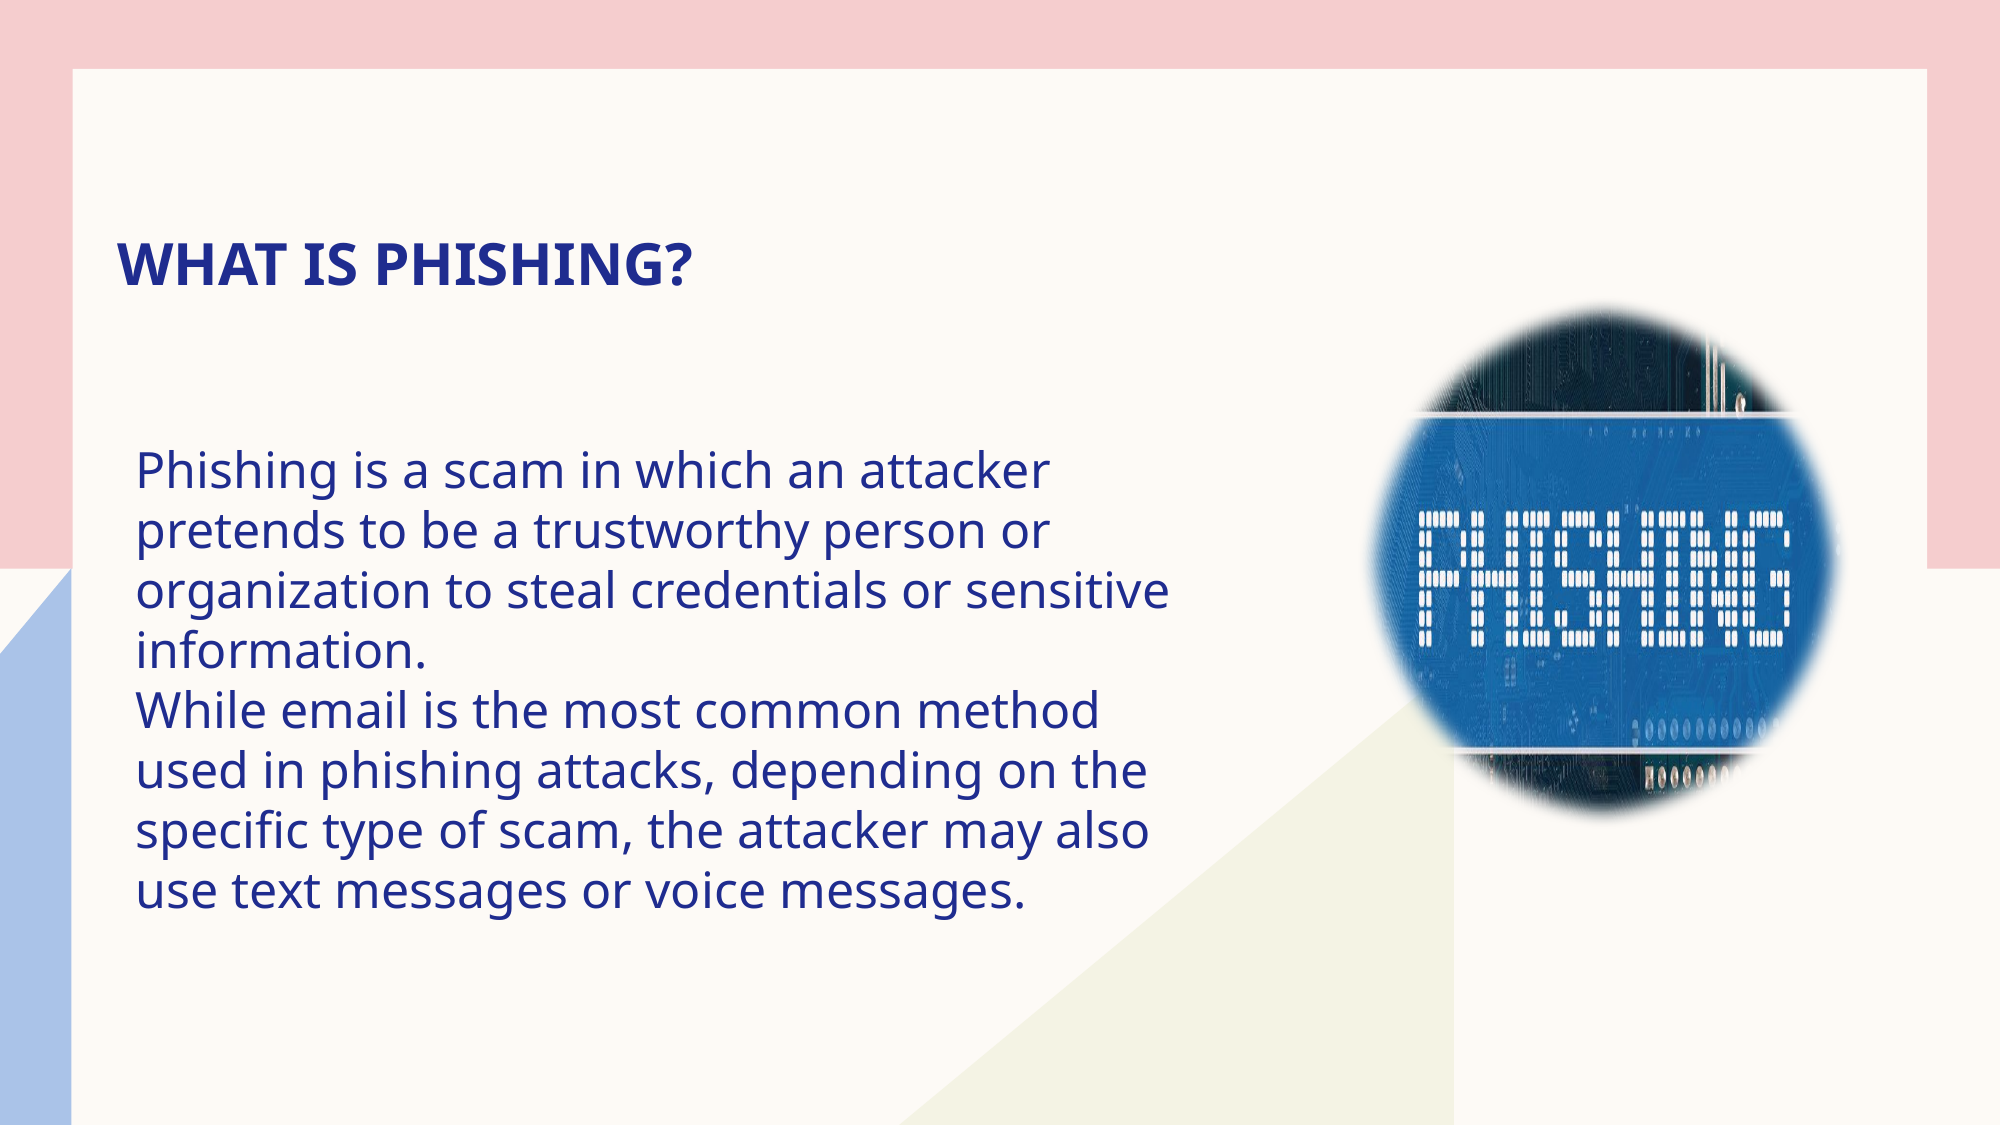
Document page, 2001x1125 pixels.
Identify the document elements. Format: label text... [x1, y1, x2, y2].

picture [1357, 295, 1850, 830]
title What is phishing? [102, 0, 1291, 298]
list Phishing is a scam in which an attacker pretends to be a trustworthy person or organization to steal credentials or sensitive information. While email is the most common method used in phishing attacks, depending on the specific type of scam, the attacker may also use text messages or voice messages. [120, 438, 1203, 1048]
